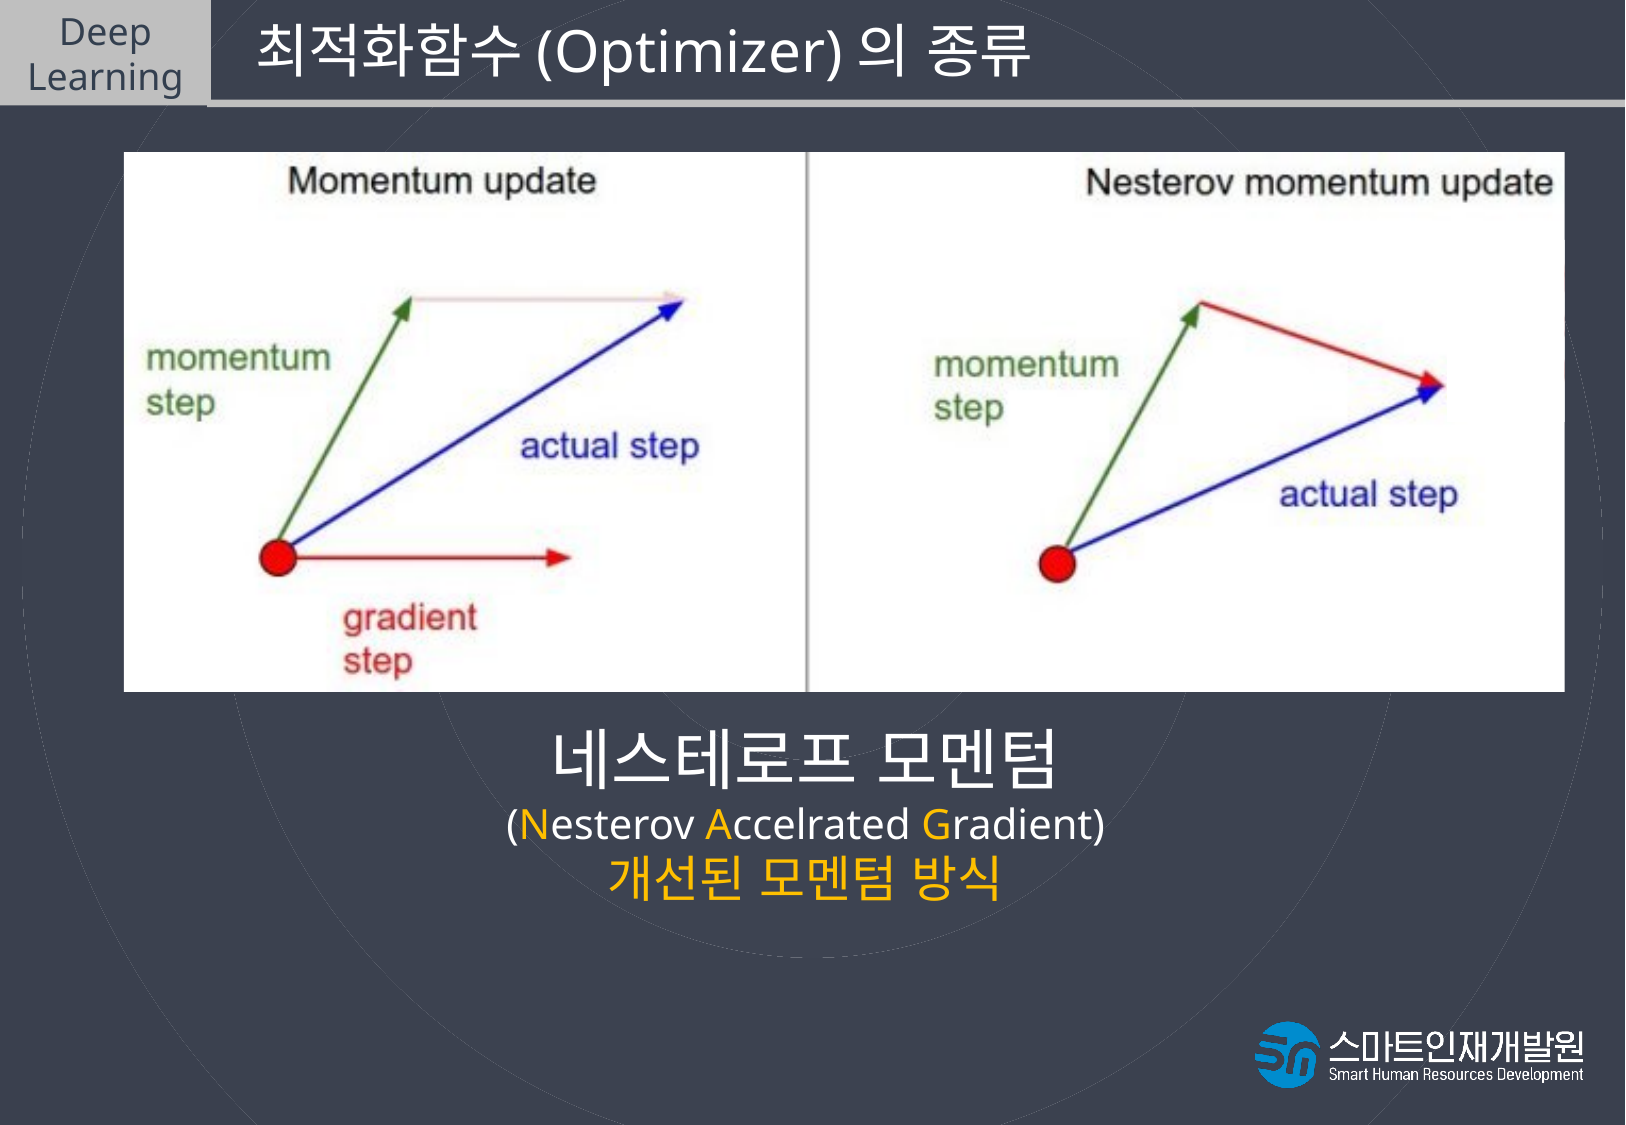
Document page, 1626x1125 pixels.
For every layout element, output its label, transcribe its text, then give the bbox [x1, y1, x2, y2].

text_box [206, 99, 1625, 108]
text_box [123, 152, 1565, 692]
text_box Deep Learning [0, 0, 211, 106]
text_box 네스테로프 모멘텀 (Nesterov Accelrated Gradient) 개선된 모멘텀 방식 [395, 709, 1216, 916]
text_box 최적화함수(Optimizer)의 종류 [212, 6, 1625, 93]
picture [1239, 1007, 1600, 1102]
